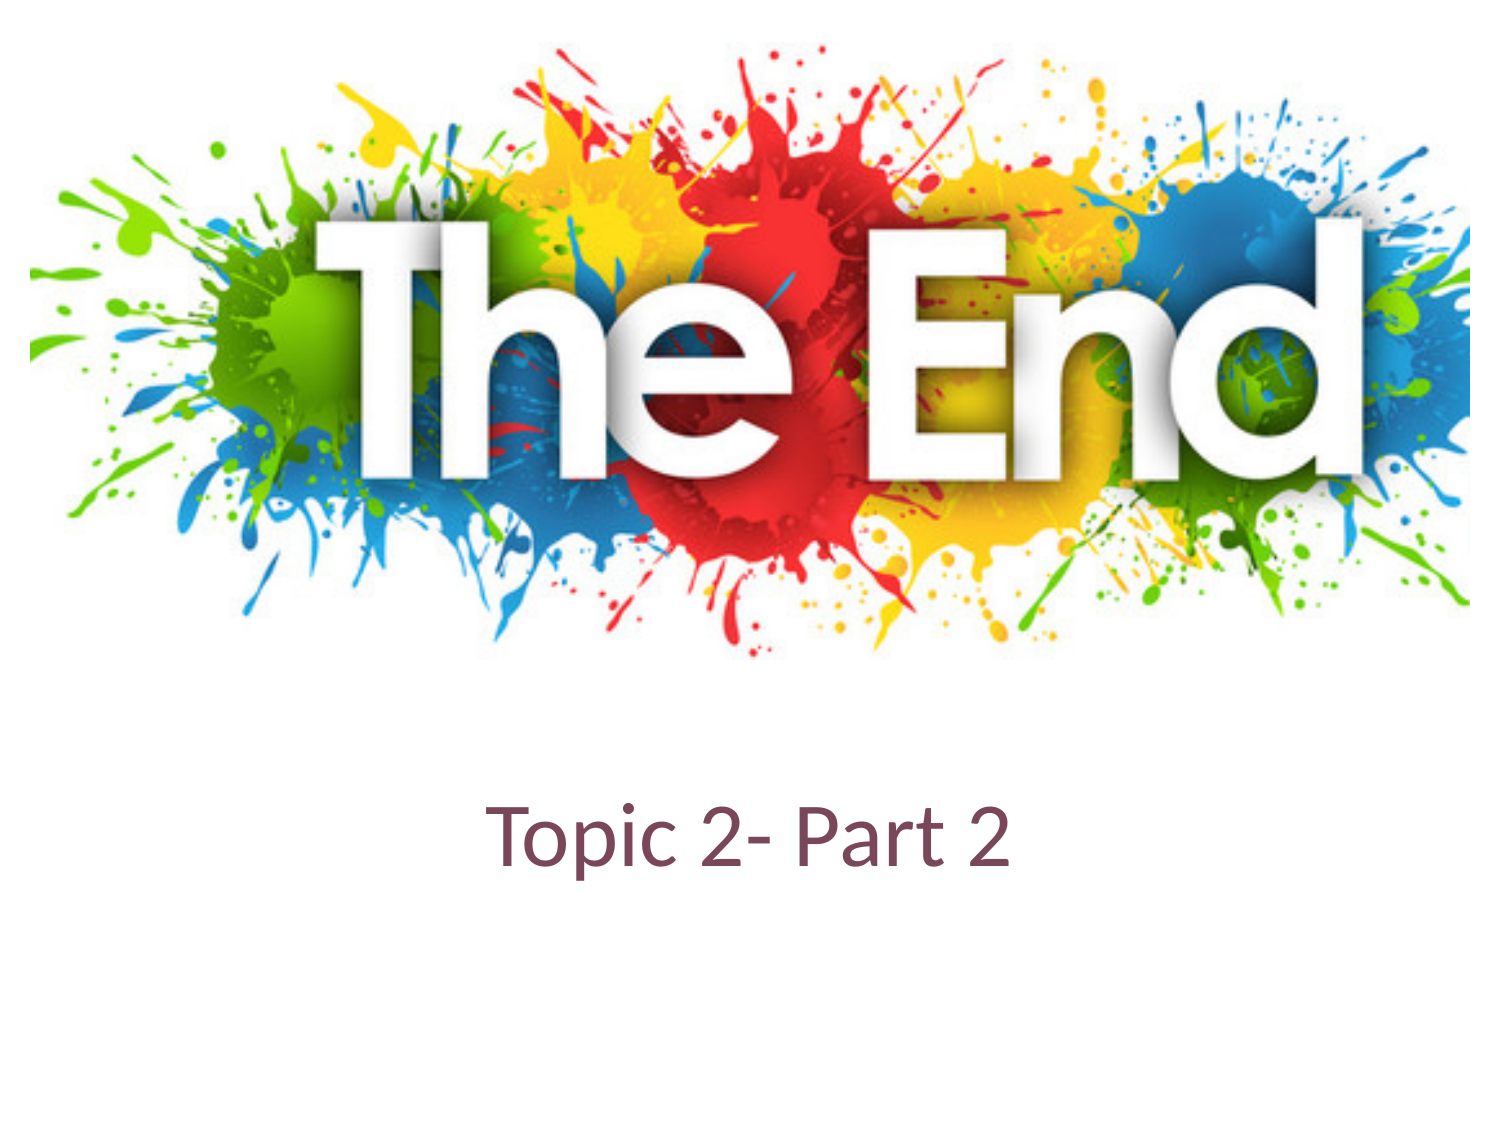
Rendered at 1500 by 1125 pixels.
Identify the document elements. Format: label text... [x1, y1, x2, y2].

title Topic 2- Part 2 [136, 701, 1363, 958]
picture [29, 41, 1471, 660]
